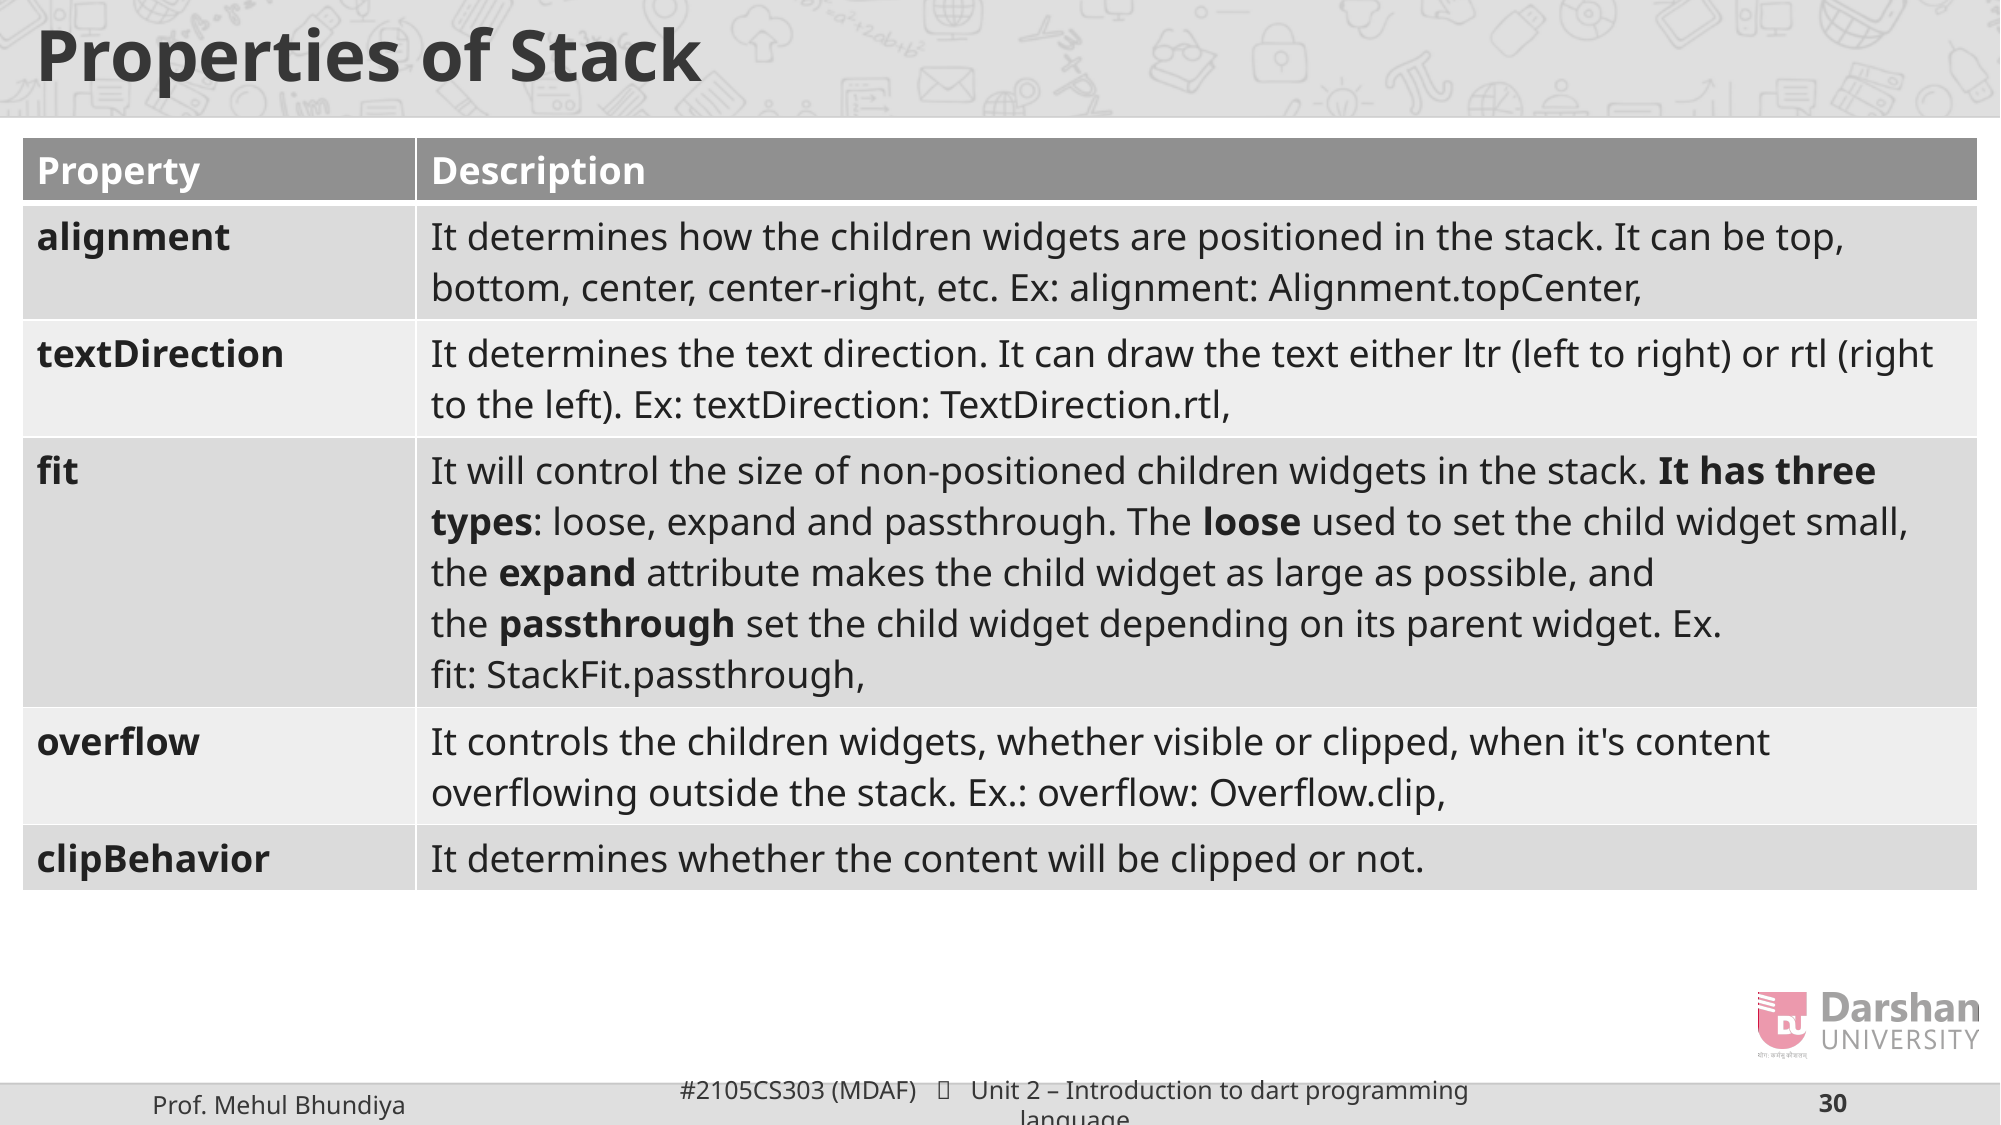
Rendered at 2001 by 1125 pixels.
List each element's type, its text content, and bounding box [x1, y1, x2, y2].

table_cell It will control the size of non-positioned children widgets in the stack. It has three types: loose, expand and passthrough. The loose used to set the child widget small, the expand attribute makes the child widget as large as possible, and the passthrough set the child widget depending on its parent widget. Ex. fit: StackFit.passthrough, [417, 438, 1977, 707]
table_cell overflow [23, 708, 415, 824]
table_cell textDirection [23, 321, 415, 436]
table_cell alignment [23, 206, 415, 319]
table_cell clipBehavior [23, 825, 415, 890]
table_header Property [23, 138, 415, 200]
text_box [860, 690, 2000, 983]
table_cell fit [23, 438, 415, 707]
table_cell It controls the children widgets, whether visible or clipped, when it's content overflowing outside the stack. Ex.: overflow: Overflow.clip, [417, 708, 1977, 824]
title Properties of Stack [0, 0, 2000, 117]
table_cell It determines the text direction. It can draw the text either ltr (left to right) or rtl (right to the left). Ex: textDirection: TextDirection.rtl, [417, 321, 1977, 436]
table_cell It determines whether the content will be clipped or not. [417, 825, 1977, 890]
table_header Description [417, 138, 1977, 200]
table_cell It determines how the children widgets are positioned in the stack. It can be top, bottom, center, center-right, etc. Ex: alignment: Alignment.topCenter, [417, 206, 1977, 319]
